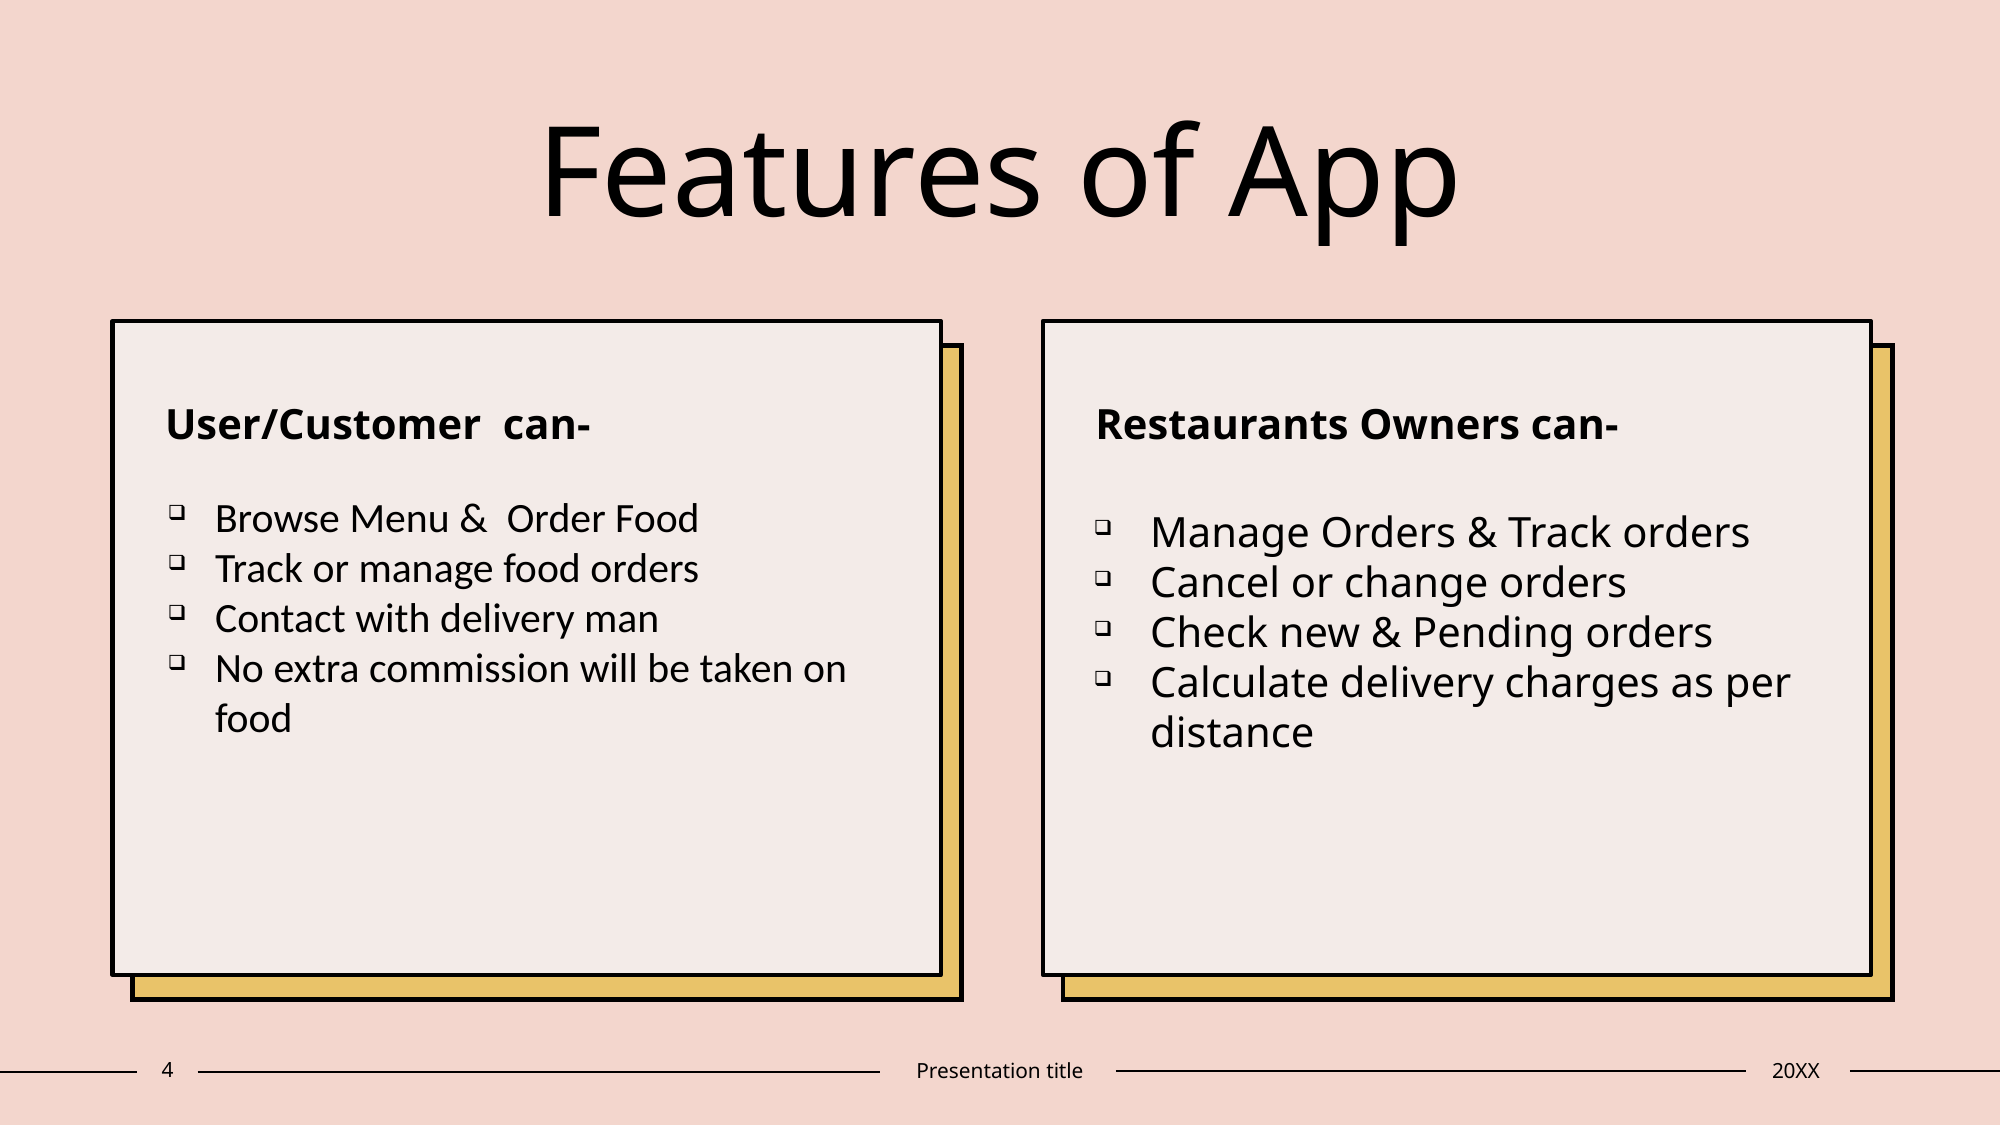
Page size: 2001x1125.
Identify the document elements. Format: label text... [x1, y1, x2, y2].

list Browse Menu & Order Food Track or manage food orders Contact with delivery man No extra commission will be taken on food [153, 483, 909, 940]
list Manage Orders & Track orders Cancel or change orders Check new & Pending orders Calculate delivery charges as per distance [1078, 498, 1835, 956]
list Restaurants Owners can- [1041, 319, 1873, 977]
footer Presentation title [879, 1050, 1120, 1091]
slide_number 4 [137, 1050, 198, 1091]
title Features of App [187, 83, 1813, 251]
list User/Customer can- [110, 319, 943, 977]
slide_number 20XX [1743, 1050, 1849, 1091]
